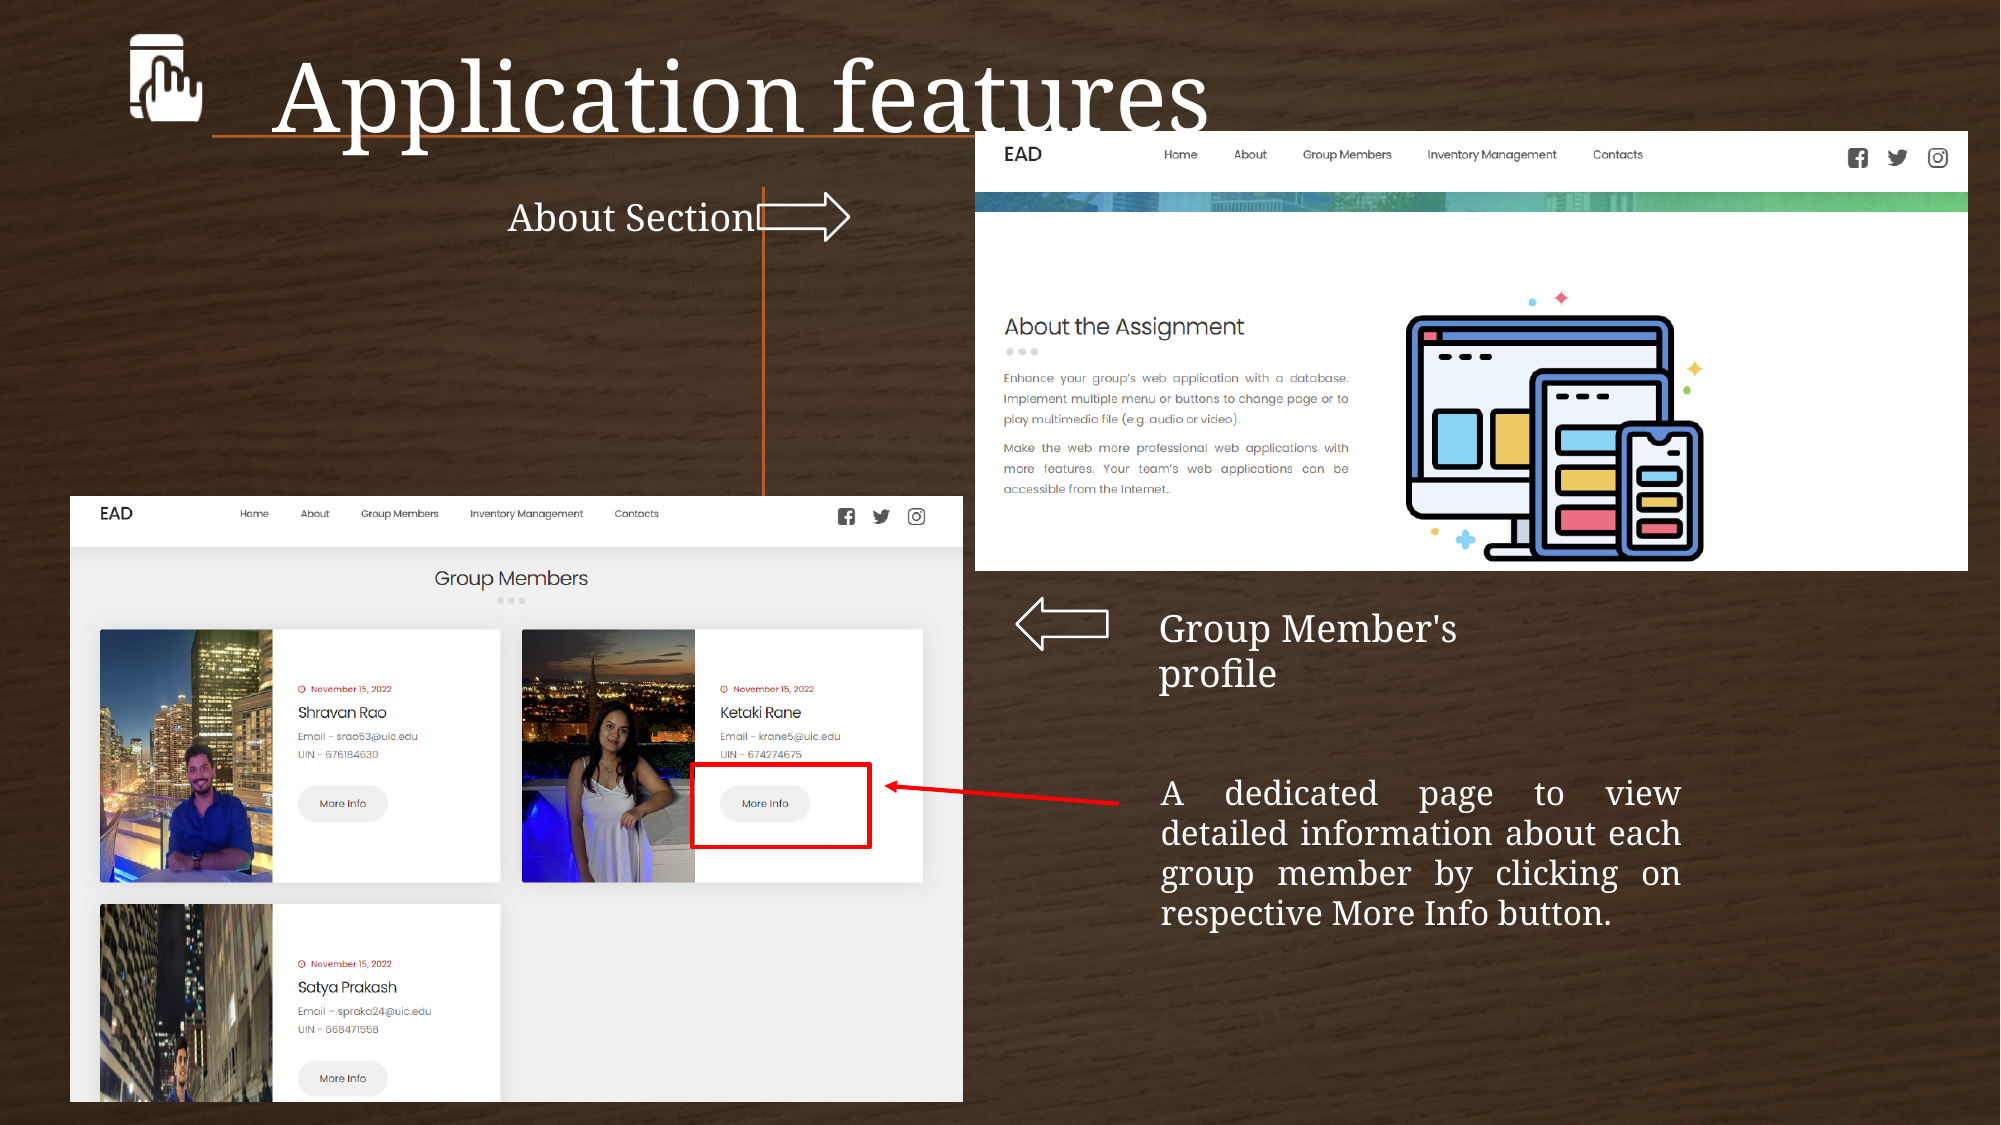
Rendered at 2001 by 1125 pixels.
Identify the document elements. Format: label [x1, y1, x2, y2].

picture [70, 496, 963, 1102]
picture [126, 30, 206, 126]
text_box [0, 0, 2000, 1125]
text_box [884, 785, 1119, 805]
picture [975, 131, 1968, 571]
